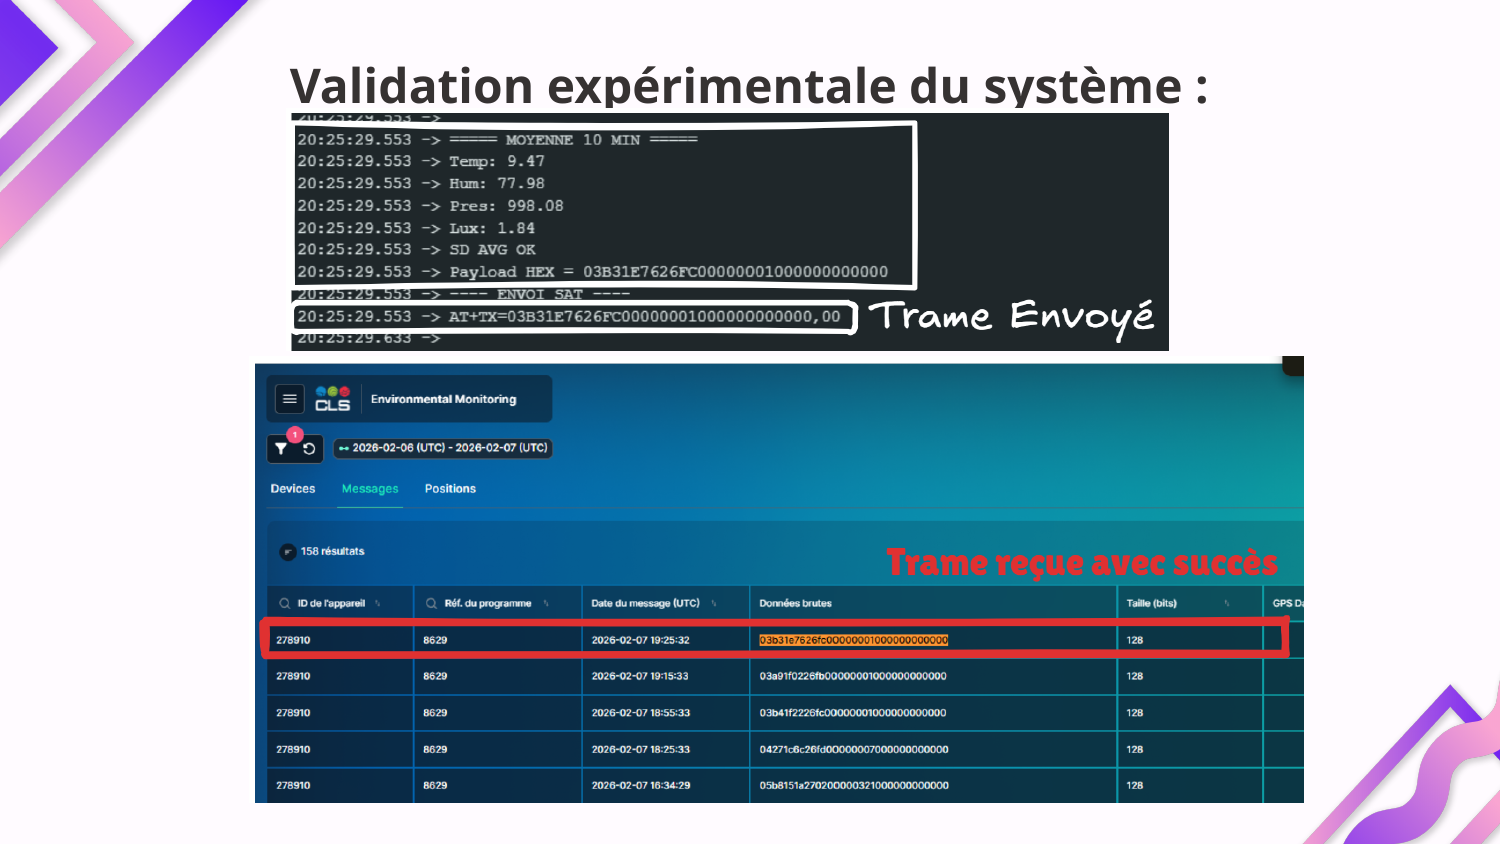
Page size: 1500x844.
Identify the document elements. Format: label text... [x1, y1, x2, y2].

picture [0, 0, 1169, 351]
text_box Validation expérimentale du système : [232, 40, 1268, 129]
picture [249, 355, 1500, 844]
